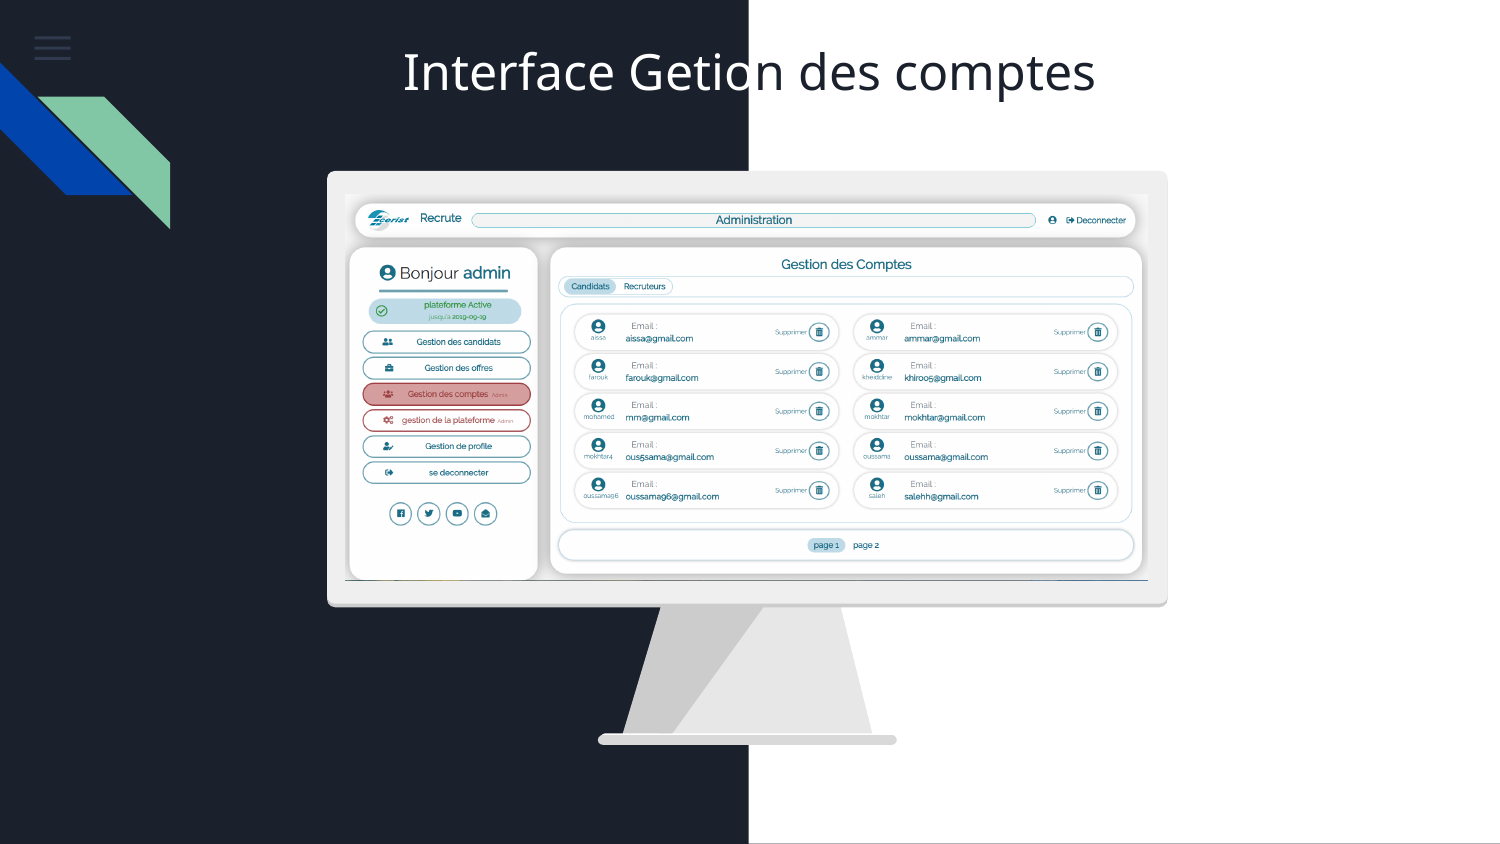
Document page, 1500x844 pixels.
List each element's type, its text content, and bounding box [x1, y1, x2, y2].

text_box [326, 170, 1168, 745]
text_box Interface Getion des comptes [60, 24, 1414, 130]
picture [345, 194, 1148, 581]
